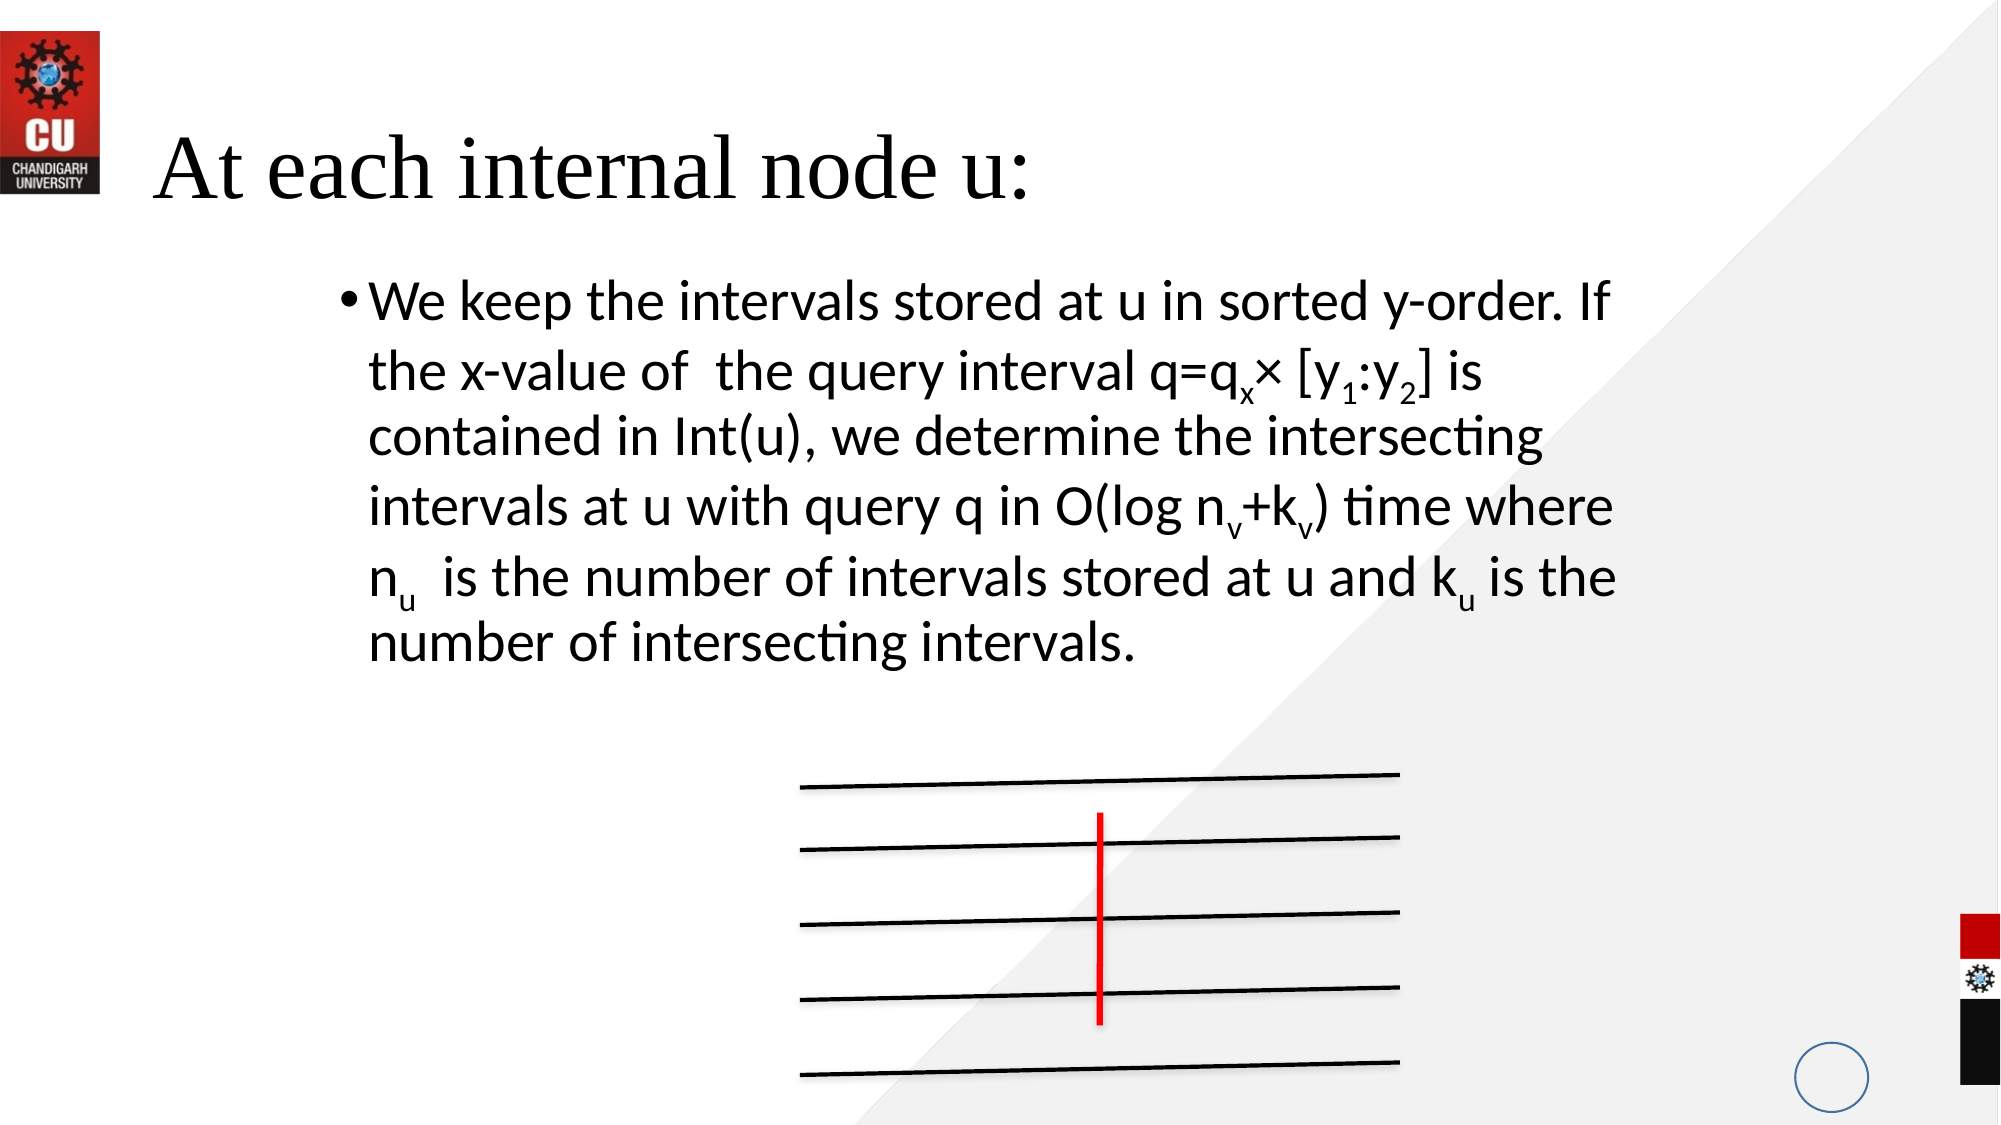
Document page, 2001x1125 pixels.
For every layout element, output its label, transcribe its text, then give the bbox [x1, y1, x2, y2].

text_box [799, 987, 1400, 1000]
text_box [799, 774, 1400, 788]
picture [0, 0, 2001, 1125]
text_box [799, 912, 1400, 925]
title At each internal node u: [137, 59, 1863, 278]
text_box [799, 1062, 1400, 1075]
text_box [799, 837, 1400, 850]
list We keep the intervals stored at u in sorted y-order. If the x-value of the query interval q=qx× [y1:y2] is contained in Int(u), we determine the intersecting intervals at u with query q in O(log nv+kv) time where nu is the number of intervals stored at u and ku is the number of intersecting intervals. [324, 262, 1675, 1125]
